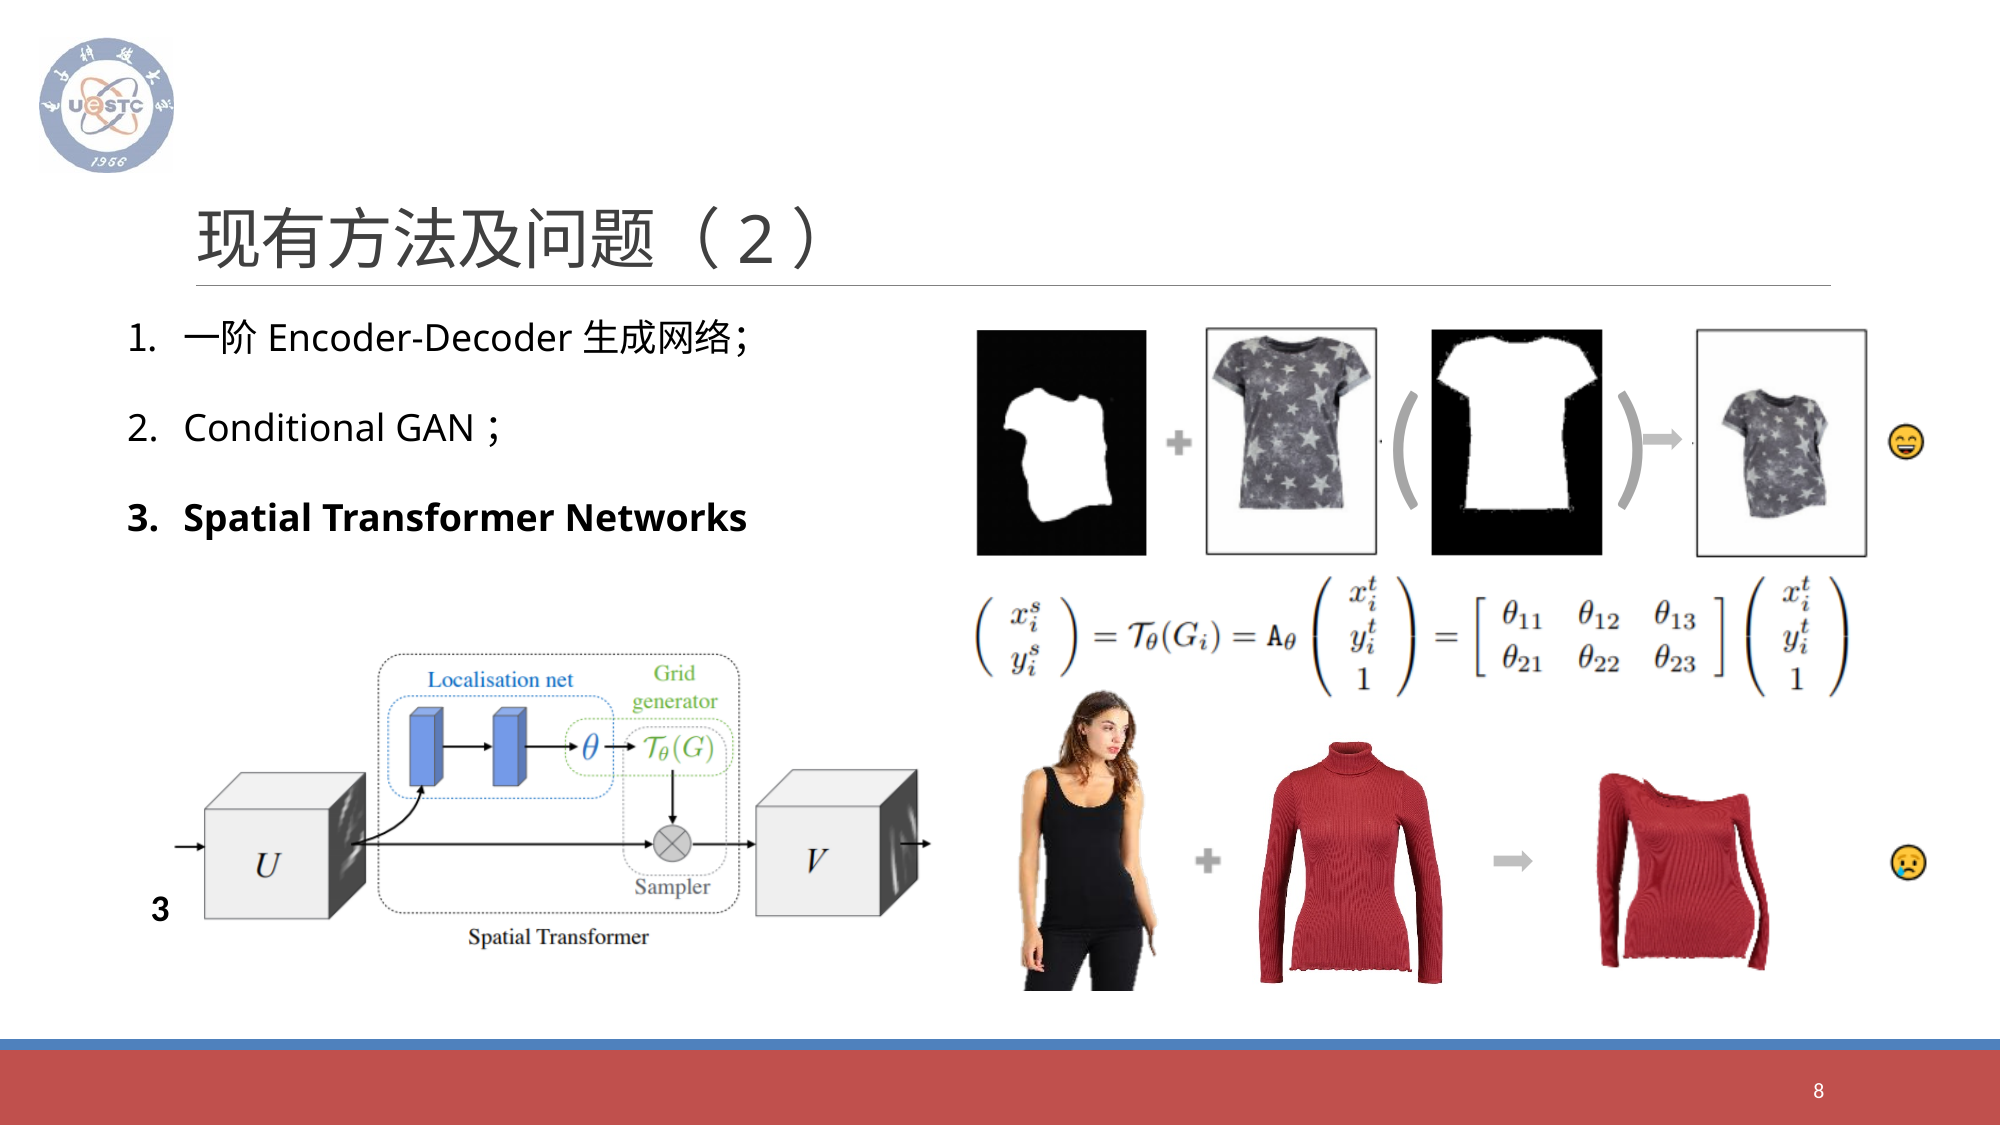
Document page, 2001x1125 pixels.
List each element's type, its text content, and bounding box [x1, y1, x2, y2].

title 现有方法及问题（2） [180, 156, 1830, 285]
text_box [134, 624, 966, 961]
picture [969, 567, 1871, 707]
picture [1876, 411, 1940, 470]
text_box 一阶Encoder-Decoder生成网络； Conditional GAN； Spatial Transformer Networks [112, 216, 785, 636]
picture [1883, 834, 1933, 890]
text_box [966, 686, 1784, 1004]
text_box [971, 321, 1878, 567]
slide_number 8 [1624, 1059, 1840, 1120]
picture [38, 36, 175, 174]
